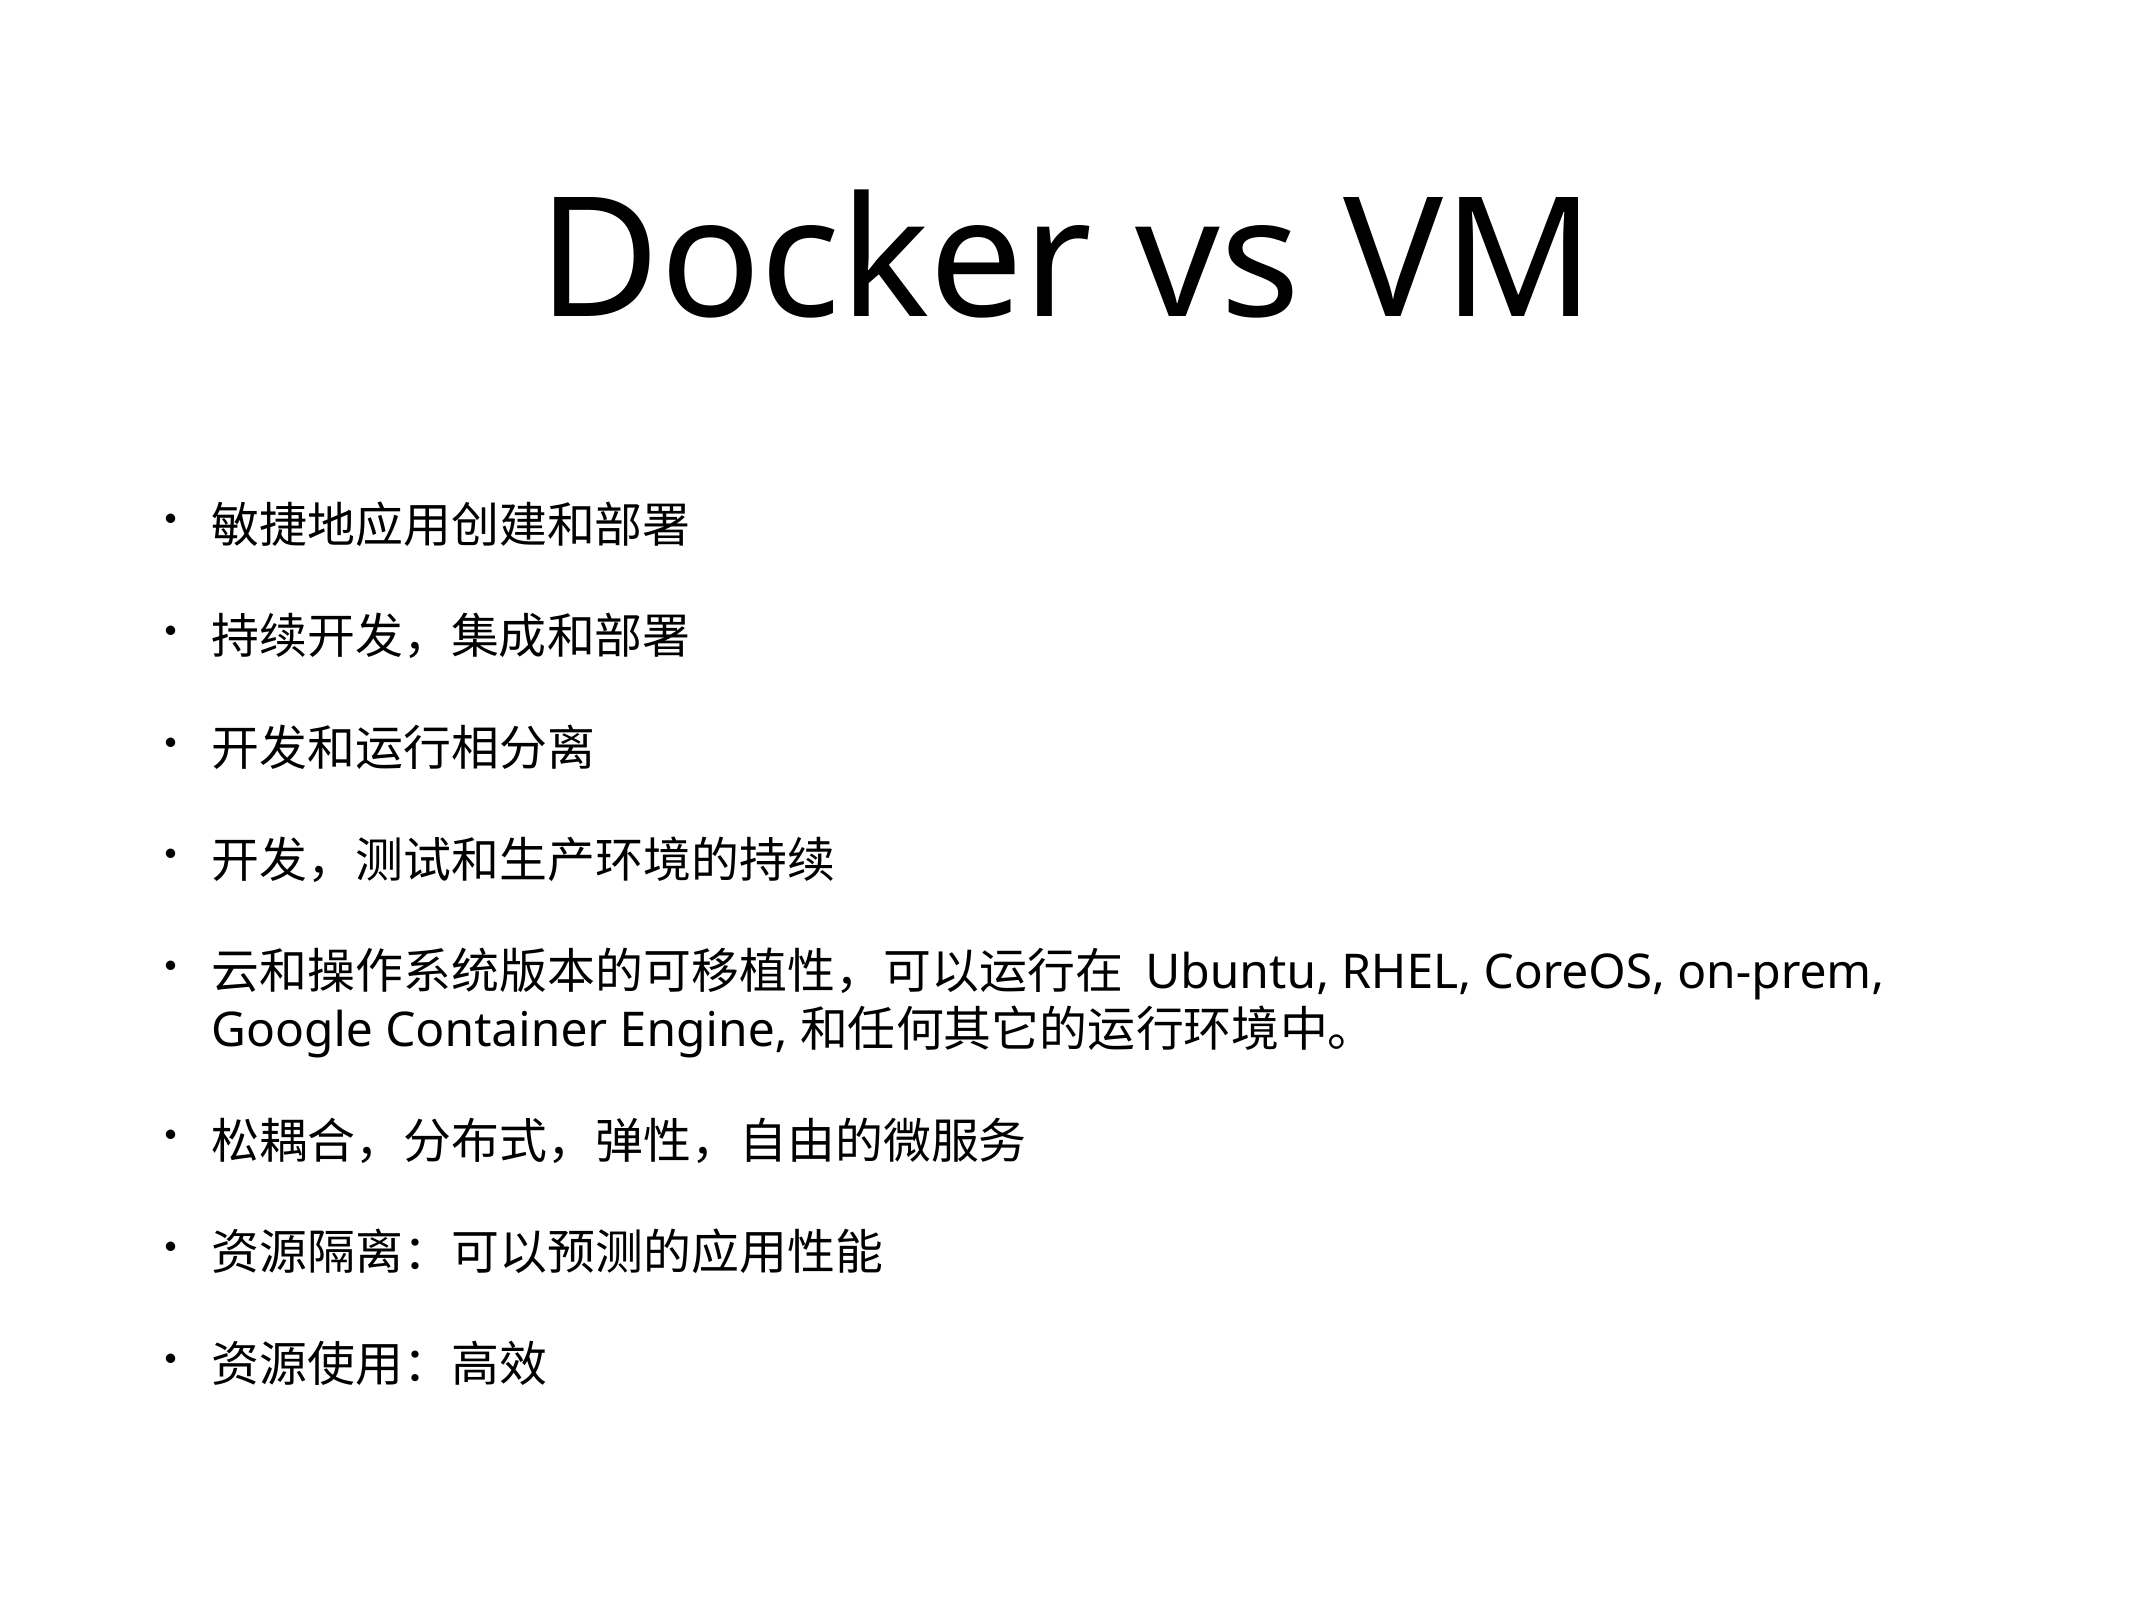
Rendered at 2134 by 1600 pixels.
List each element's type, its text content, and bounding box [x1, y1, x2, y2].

list 敏捷地应用创建和部署 持续开发，集成和部署 开发和运行相分离 开发，测试和生产环境的持续 云和操作系统版本的可移植性，可以运行在 Ubuntu, RHEL, CoreOS, on-prem, Google Container Engine,和任何其它的运行环境中。 松耦合，分布式，弹性，自由的微服务 资源隔离：可以预测的应用性能 资源使用：高效 [155, 426, 1978, 1459]
title Docker vs VM [155, 72, 1978, 426]
